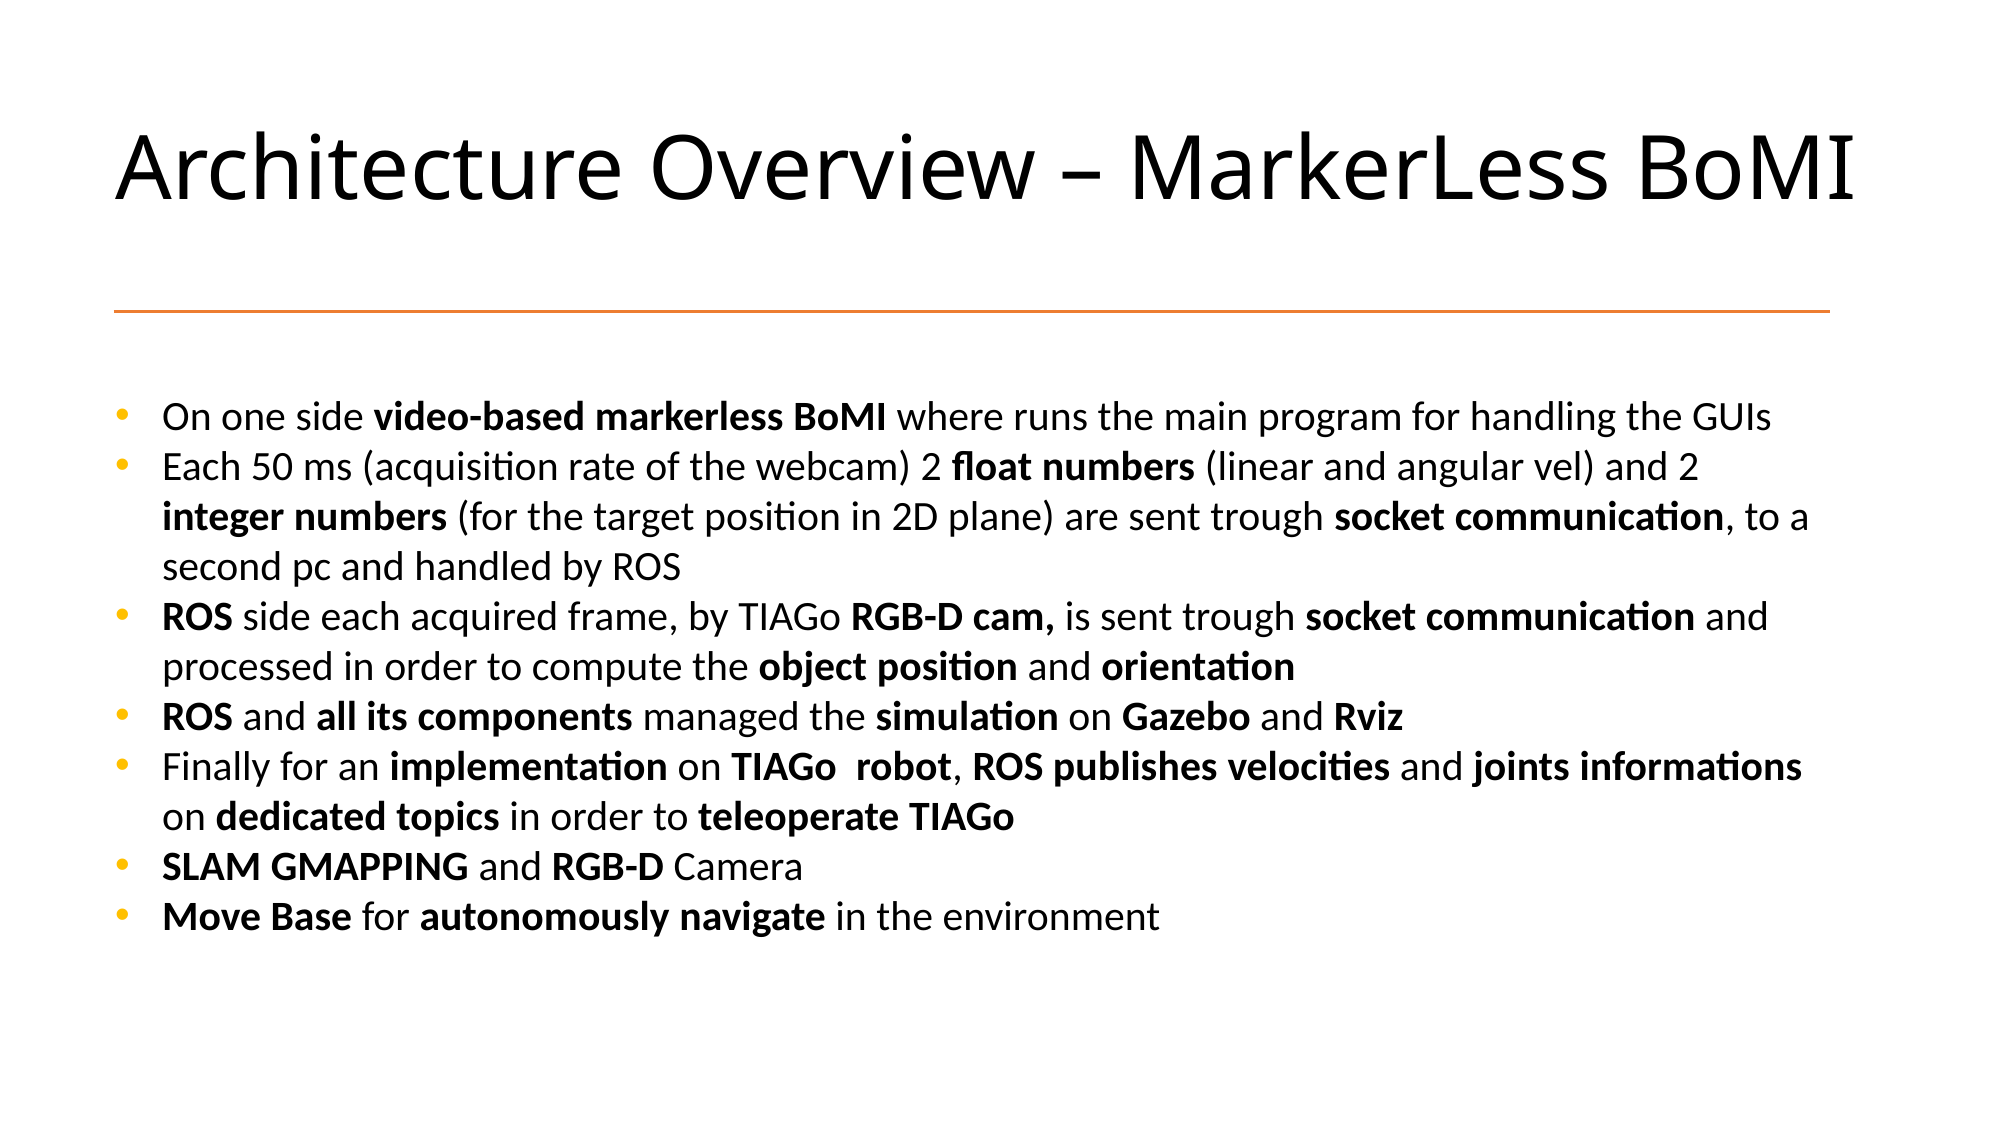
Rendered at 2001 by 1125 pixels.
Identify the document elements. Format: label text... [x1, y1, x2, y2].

title Architecture Overview – MarkerLess BoMI [100, 69, 1897, 272]
text_box On one side video-based markerless BoMI where runs the main program for handling the GUIs Each 50 ms (acquisition rate of the webcam) 2 float numbers (linear and angular vel) and 2 integer numbers (for the target position in 2D plane) are sent trough socket communication, to a second pc and handled by ROS ROS side each acquired frame, by TIAGo RGB-D cam, is sent trough socket communication and processed in order to compute the object position and orientation ROS and all its components managed the simulation on Gazebo and Rviz Finally for an implementation on TIAGo robot, ROS publishes velocities and joints informations on dedicated topics in order to teleoperate TIAGo SLAM GMAPPING and RGB-D Camera Move Base for autonomously navigate in the environment [100, 381, 1830, 947]
